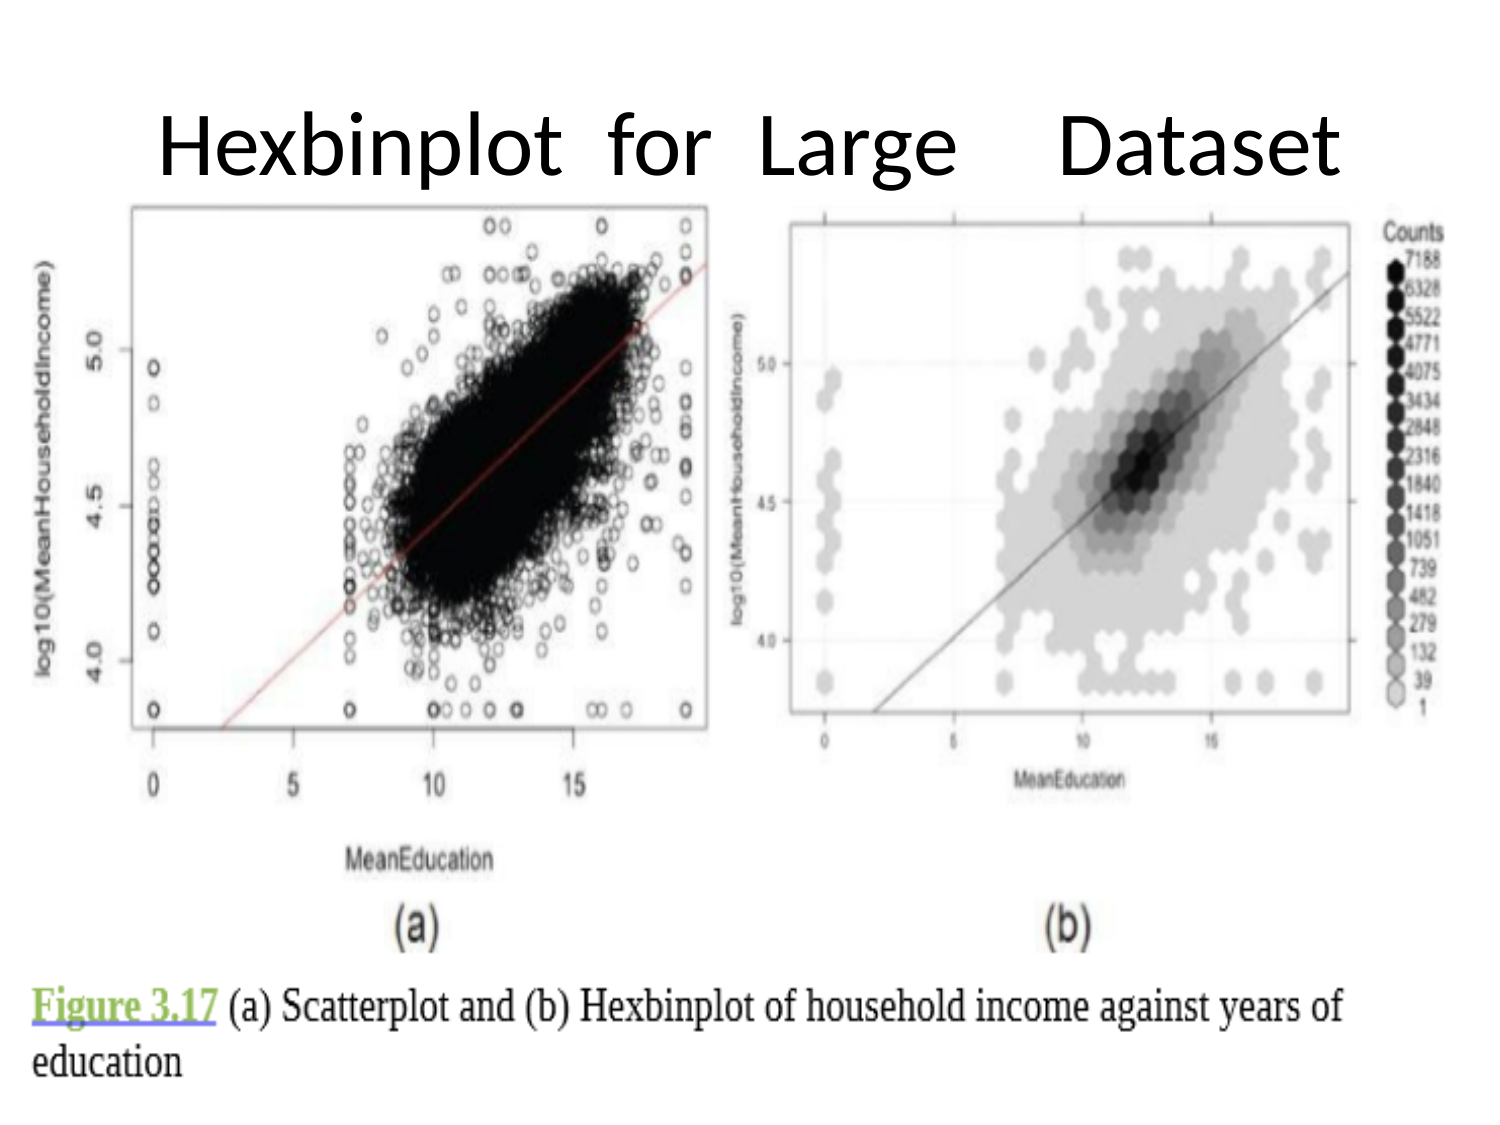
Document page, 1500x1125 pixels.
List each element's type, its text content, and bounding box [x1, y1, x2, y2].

title Hexbinplot for Large Dataset [75, 45, 1425, 198]
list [0, 199, 1476, 1101]
